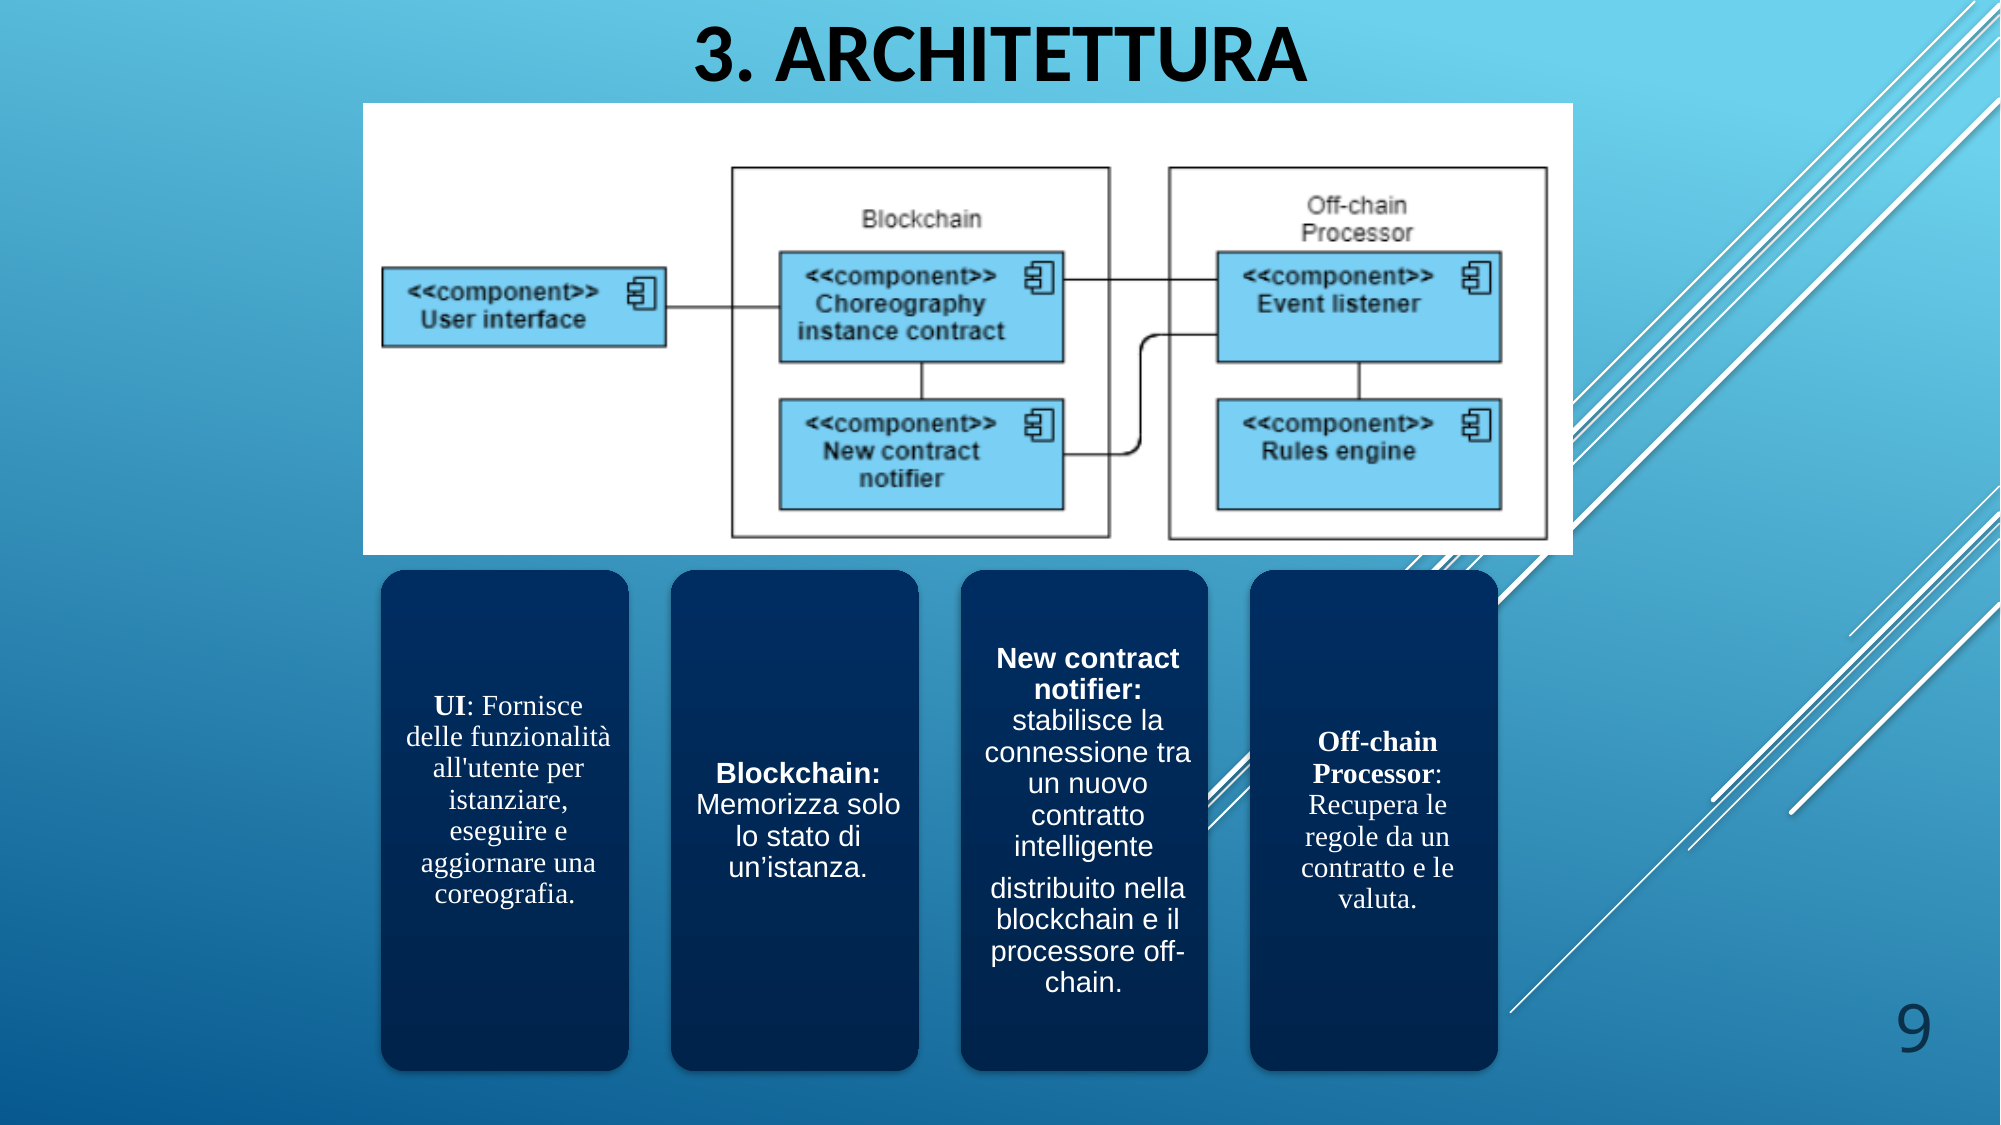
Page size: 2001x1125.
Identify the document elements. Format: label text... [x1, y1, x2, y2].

text_box 9 [1760, 974, 1949, 1085]
picture [362, 103, 1573, 555]
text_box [380, 570, 1499, 1072]
text_box 3. Architettura [363, 15, 1637, 106]
